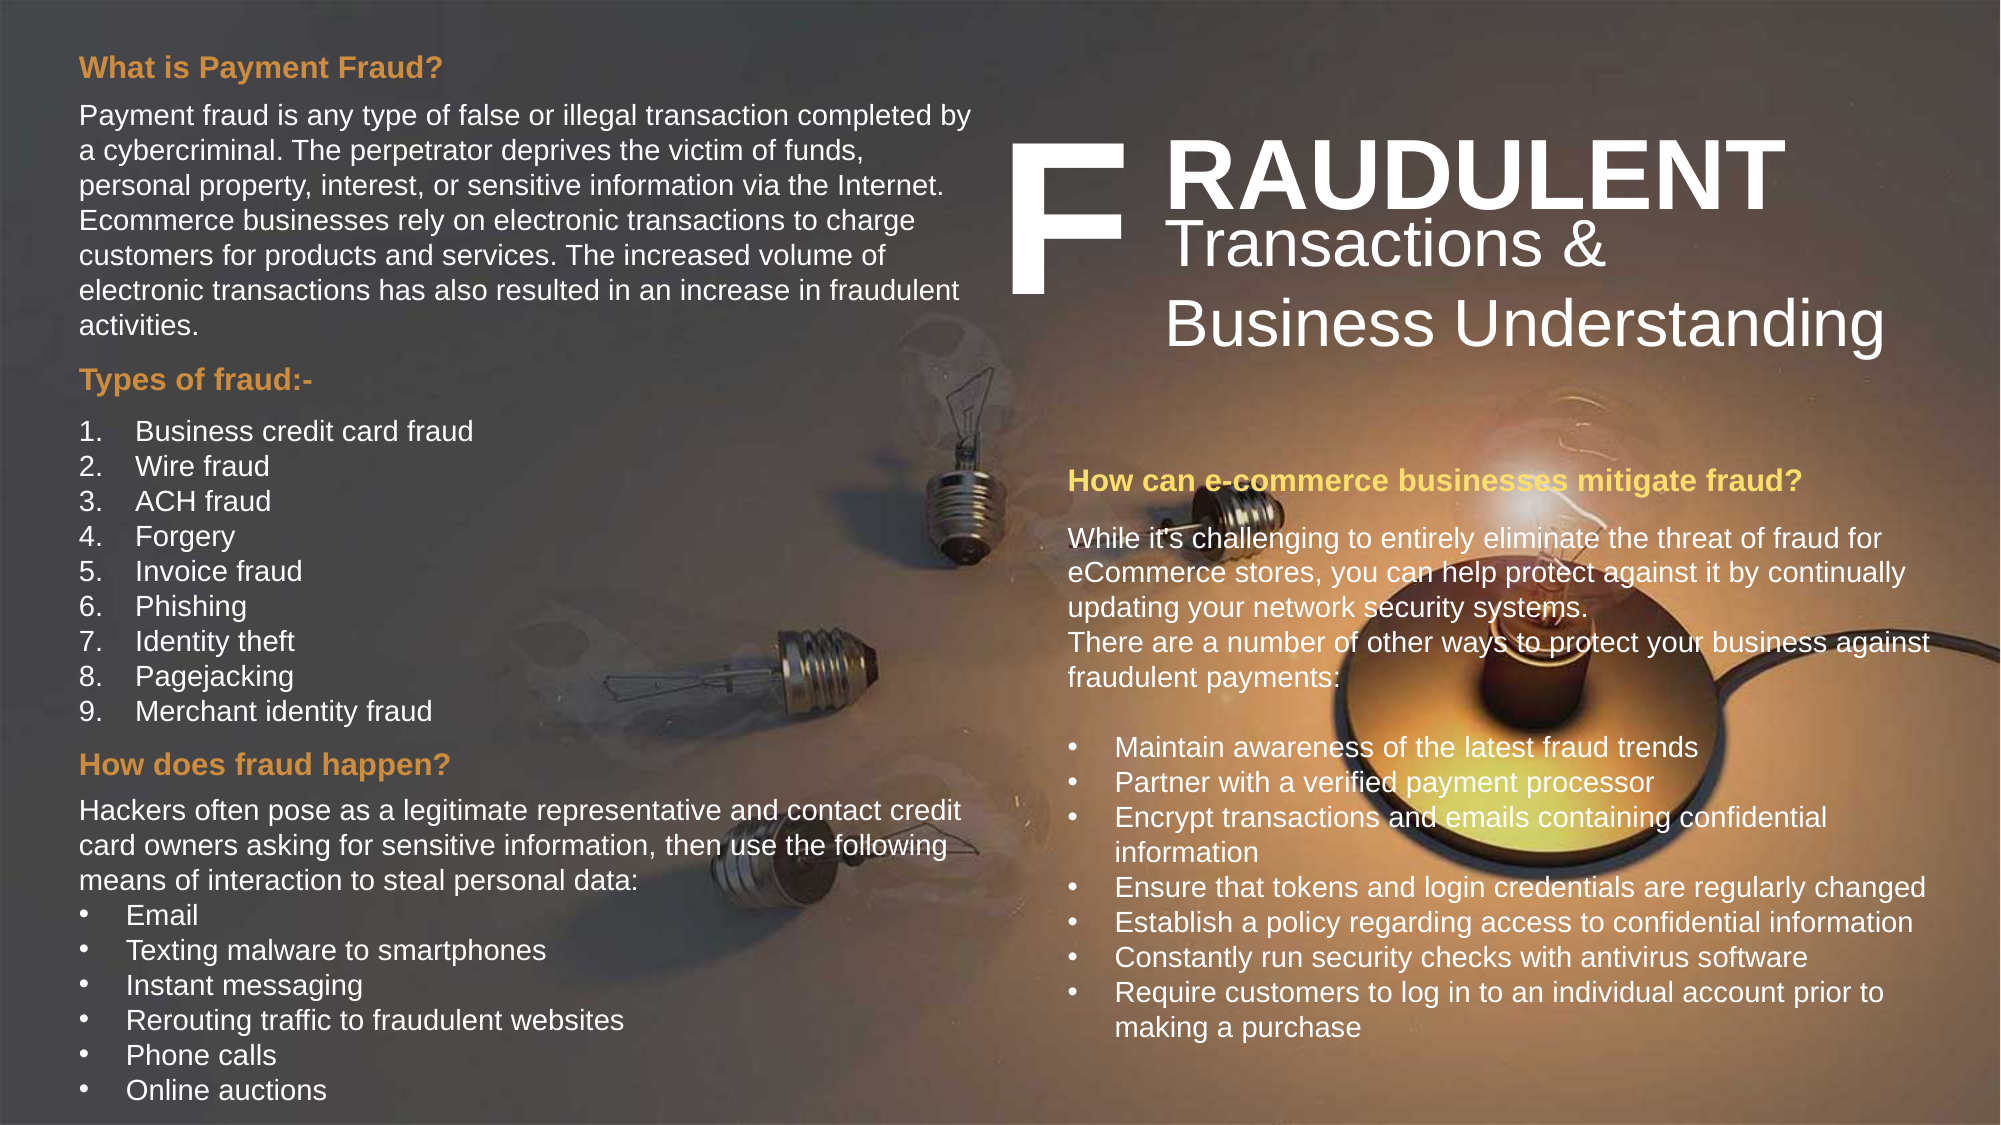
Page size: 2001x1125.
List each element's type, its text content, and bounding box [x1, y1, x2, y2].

text_box What is Payment Fraud? [64, 39, 624, 93]
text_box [945, 30, 1936, 374]
text_box Business credit card fraud Wire fraud ACH fraud Forgery Invoice fraud Phishing Identity theft Pagejacking Merchant identity fraud [64, 404, 990, 735]
text_box Payment fraud is any type of false or illegal transaction completed by a cybercriminal. The perpetrator deprives the victim of funds, personal property, interest, or sensitive information via the Internet. Ecommerce businesses rely on electronic transactions to charge customers for products and services. The increased volume of electronic transactions has also resulted in an increase in fraudulent activities. [64, 89, 945, 349]
picture [0, 0, 2001, 1125]
text_box Types of fraud:- [64, 351, 624, 404]
text_box Hackers often pose as a legitimate representative and contact credit card owners asking for sensitive information, then use the following means of interaction to steal personal data: Email Texting malware to smartphones Instant messaging Rerouting traffic to fraudulent websites Phone calls Online auctions [64, 784, 990, 1125]
text_box How can e-commerce businesses mitigate fraud? [1052, 452, 1911, 505]
text_box While it's challenging to entirely eliminate the threat of fraud for eCommerce stores, you can help protect against it by continually updating your network security systems. There are a number of other ways to protect your business against fraudulent payments: Maintain awareness of the latest fraud trends Partner with a verified payment processor Encrypt transactions and emails containing confidential information Ensure that tokens and login credentials are regularly changed Establish a policy regarding access to confidential information Constantly run security checks with antivirus software Require customers to log in to an individual account prior to making a purchase [1052, 511, 1979, 1121]
text_box How does fraud happen? [64, 736, 624, 784]
